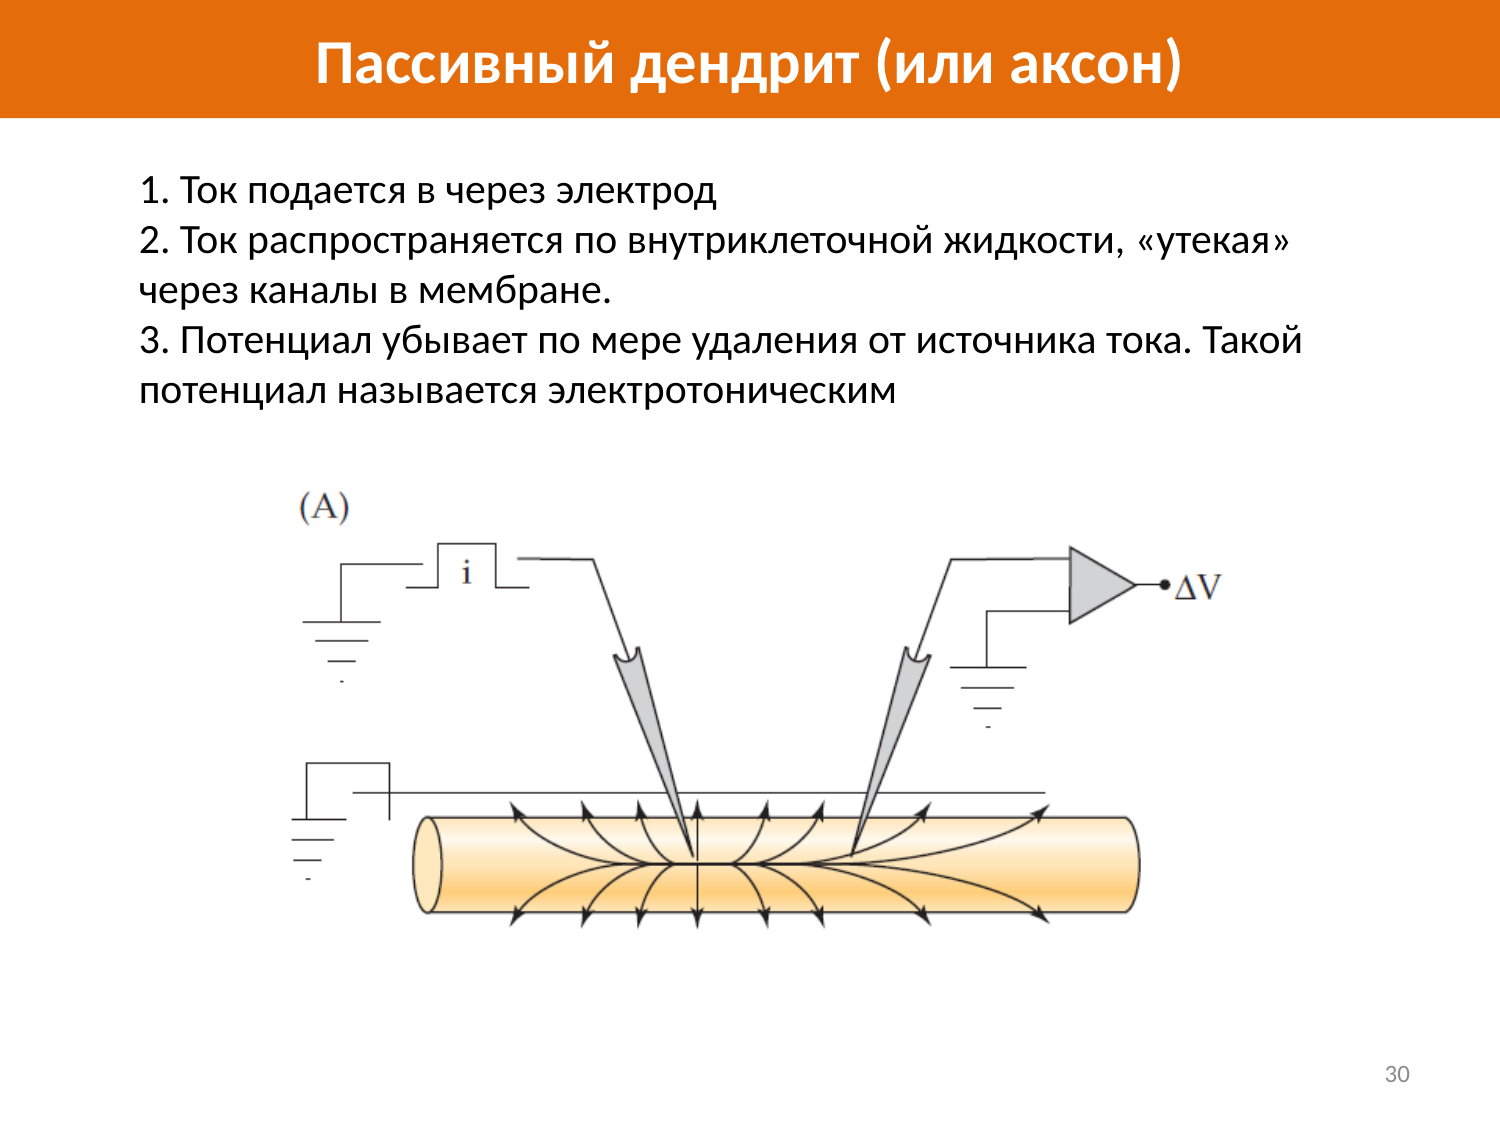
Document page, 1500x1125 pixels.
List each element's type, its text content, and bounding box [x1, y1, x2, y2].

text_box 1. Ток подается в через электрод 2. Ток распространяется по внутриклеточной жидкости, «утекая» через каналы в мембране. 3. Потенциал убывает по мере удаления от источника тока. Такой потенциал называется электротоническим [123, 154, 1388, 420]
title Пассивный дендрит (или аксон) [0, 0, 1500, 119]
slide_number 30 [1074, 1042, 1425, 1103]
picture [266, 479, 1252, 971]
